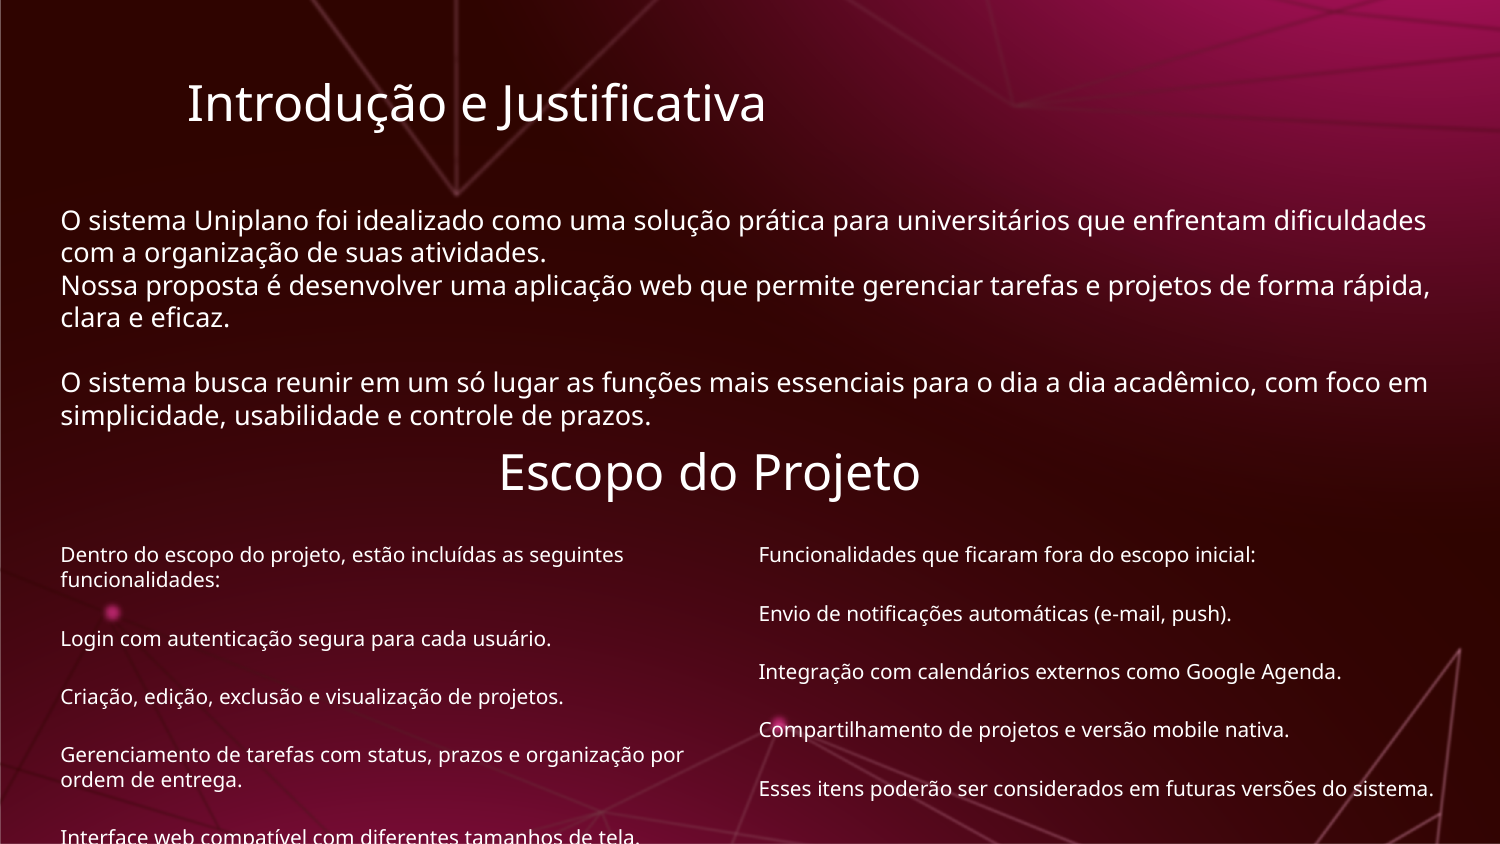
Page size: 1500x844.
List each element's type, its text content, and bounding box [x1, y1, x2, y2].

list Funcionalidades que ficaram fora do escopo inicial: Envio de notificações automáticas (e-mail, push). Integração com calendários externos como Google Agenda. Compartilhamento de projetos e versão mobile nativa. Esses itens poderão ser considerados em futuras versões do sistema. [743, 526, 1481, 844]
list Dentro do escopo do projeto, estão incluídas as seguintes funcionalidades: Login com autenticação segura para cada usuário. Criação, edição, exclusão e visualização de projetos. Gerenciamento de tarefas com status, prazos e organização por ordem de entrega. Interface web compatível com diferentes tamanhos de tela. [45, 526, 743, 844]
title Introdução e Justificativa [172, 55, 1248, 135]
title Escopo do Projeto [172, 425, 1248, 526]
list O sistema Uniplano foi idealizado como uma solução prática para universitários que enfrentam dificuldades com a organização de suas atividades. Nossa proposta é desenvolver uma aplicação web que permite gerenciar tarefas e projetos de forma rápida, clara e eficaz. O sistema busca reunir em um só lugar as funções mais essenciais para o dia a dia acadêmico, com foco em simplicidade, usabilidade e controle de prazos. [45, 188, 1481, 247]
picture [0, 0, 1500, 844]
